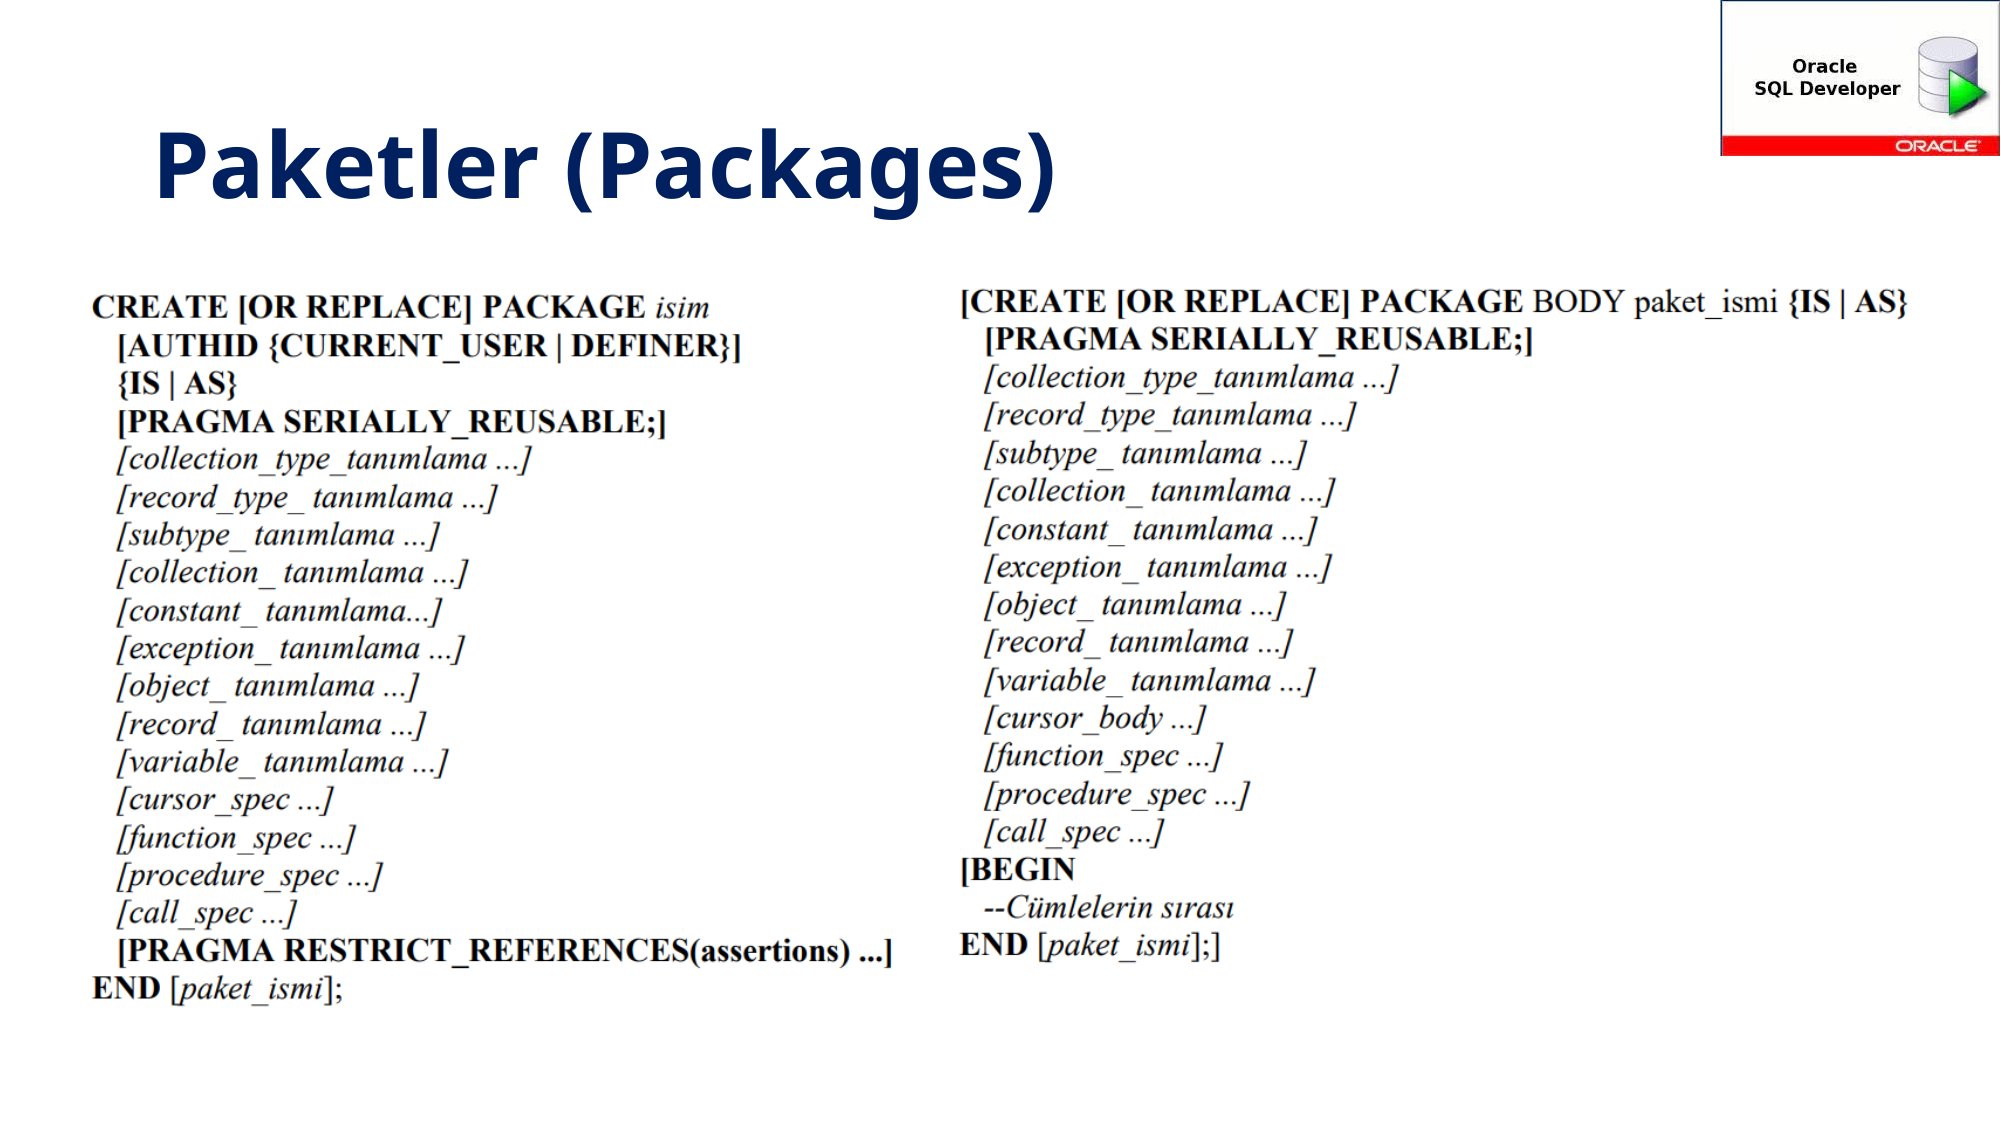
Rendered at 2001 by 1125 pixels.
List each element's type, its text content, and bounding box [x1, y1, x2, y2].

title Paketler (Packages) [137, 59, 1863, 278]
picture [1720, 0, 2000, 156]
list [949, 277, 1932, 975]
picture [85, 278, 925, 1022]
